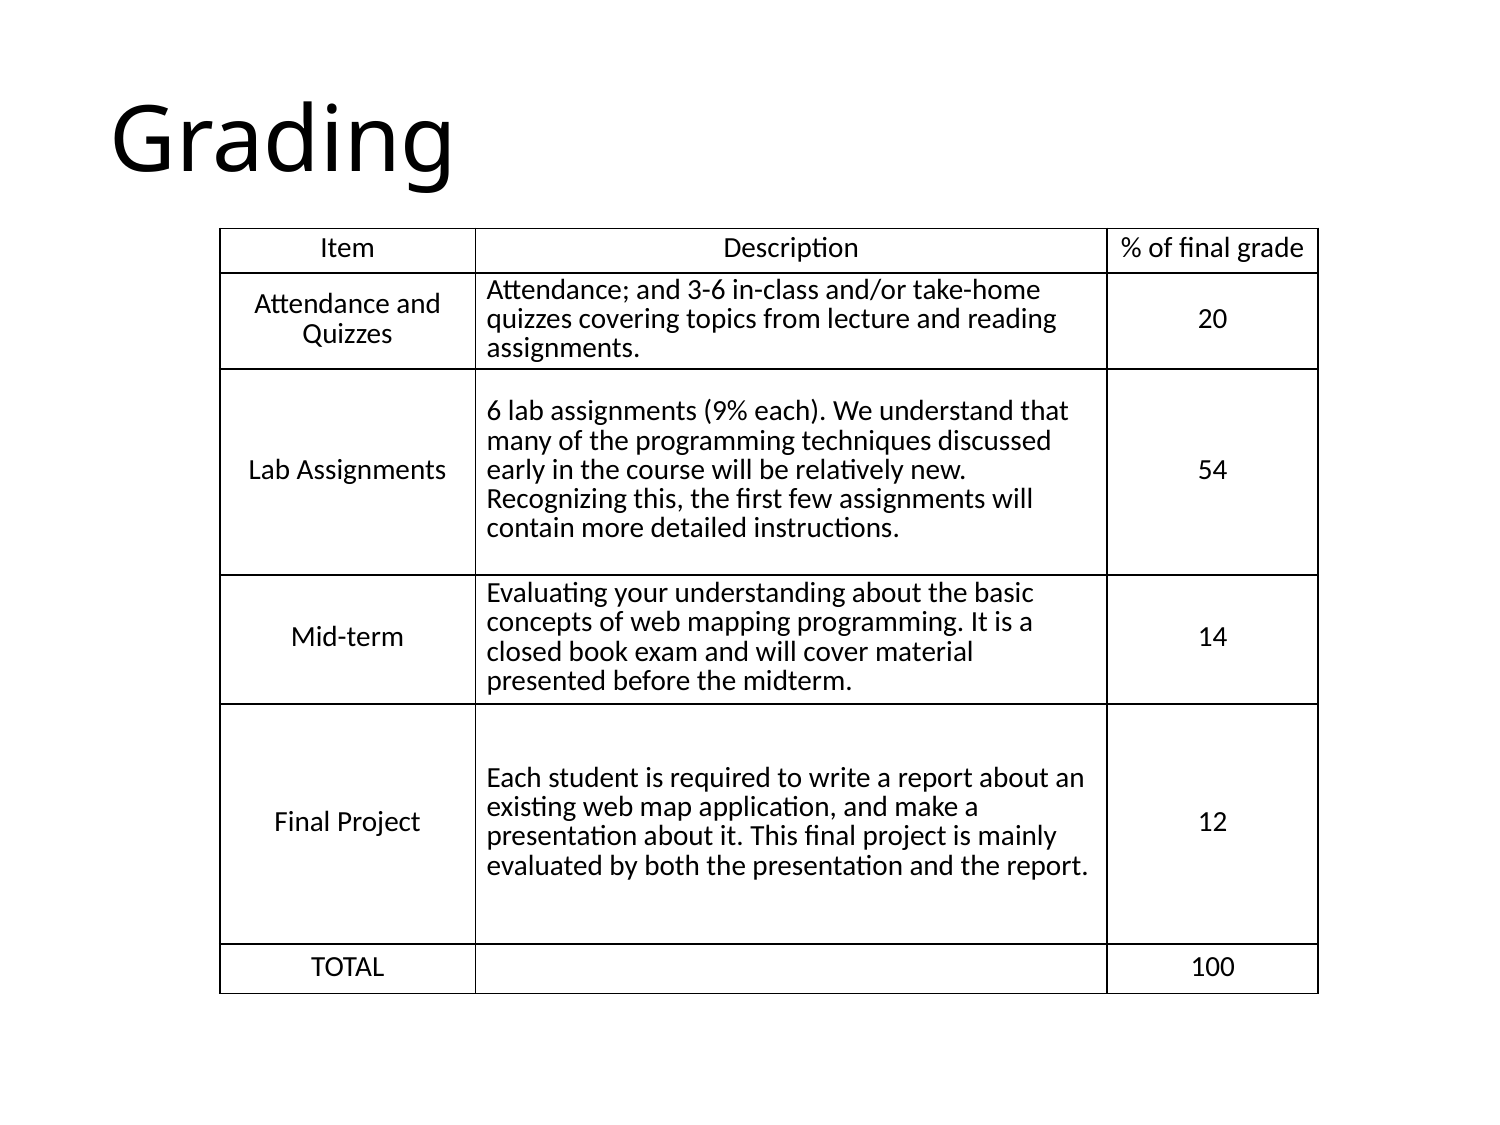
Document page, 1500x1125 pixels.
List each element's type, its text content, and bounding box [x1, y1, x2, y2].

table_cell [476, 945, 1106, 993]
table_cell Final Project [221, 705, 475, 943]
table_cell Evaluating your understanding about the basic concepts of web mapping programming. It is a closed book exam and will cover material presented before the midterm. [476, 576, 1106, 703]
table_cell Attendance; and 3-6 in-class and/or take-home quizzes covering topics from lecture and reading assignments. [476, 274, 1106, 368]
table_cell 6 lab assignments (9% each). We understand that many of the programming techniques discussed early in the course will be relatively new. Recognizing this, the first few assignments will contain more detailed instructions. [476, 370, 1106, 574]
table_cell TOTAL [221, 945, 475, 993]
table_cell Lab Assignments [221, 370, 475, 574]
table_cell Mid-term [221, 576, 475, 703]
table_header Description [476, 229, 1106, 272]
table_cell 20 [1108, 274, 1317, 368]
table_header % of final grade [1108, 229, 1317, 272]
table_cell 14 [1108, 576, 1317, 703]
table_cell 54 [1108, 370, 1317, 574]
title Grading [94, 79, 1389, 203]
table_cell Each student is required to write a report about an existing web map application, and make a presentation about it. This final project is mainly evaluated by both the presentation and the report. [476, 705, 1106, 943]
table_cell Attendance and Quizzes [221, 274, 475, 368]
table_header Item [221, 229, 475, 272]
table_cell 12 [1108, 705, 1317, 943]
table_cell 100 [1108, 945, 1317, 993]
